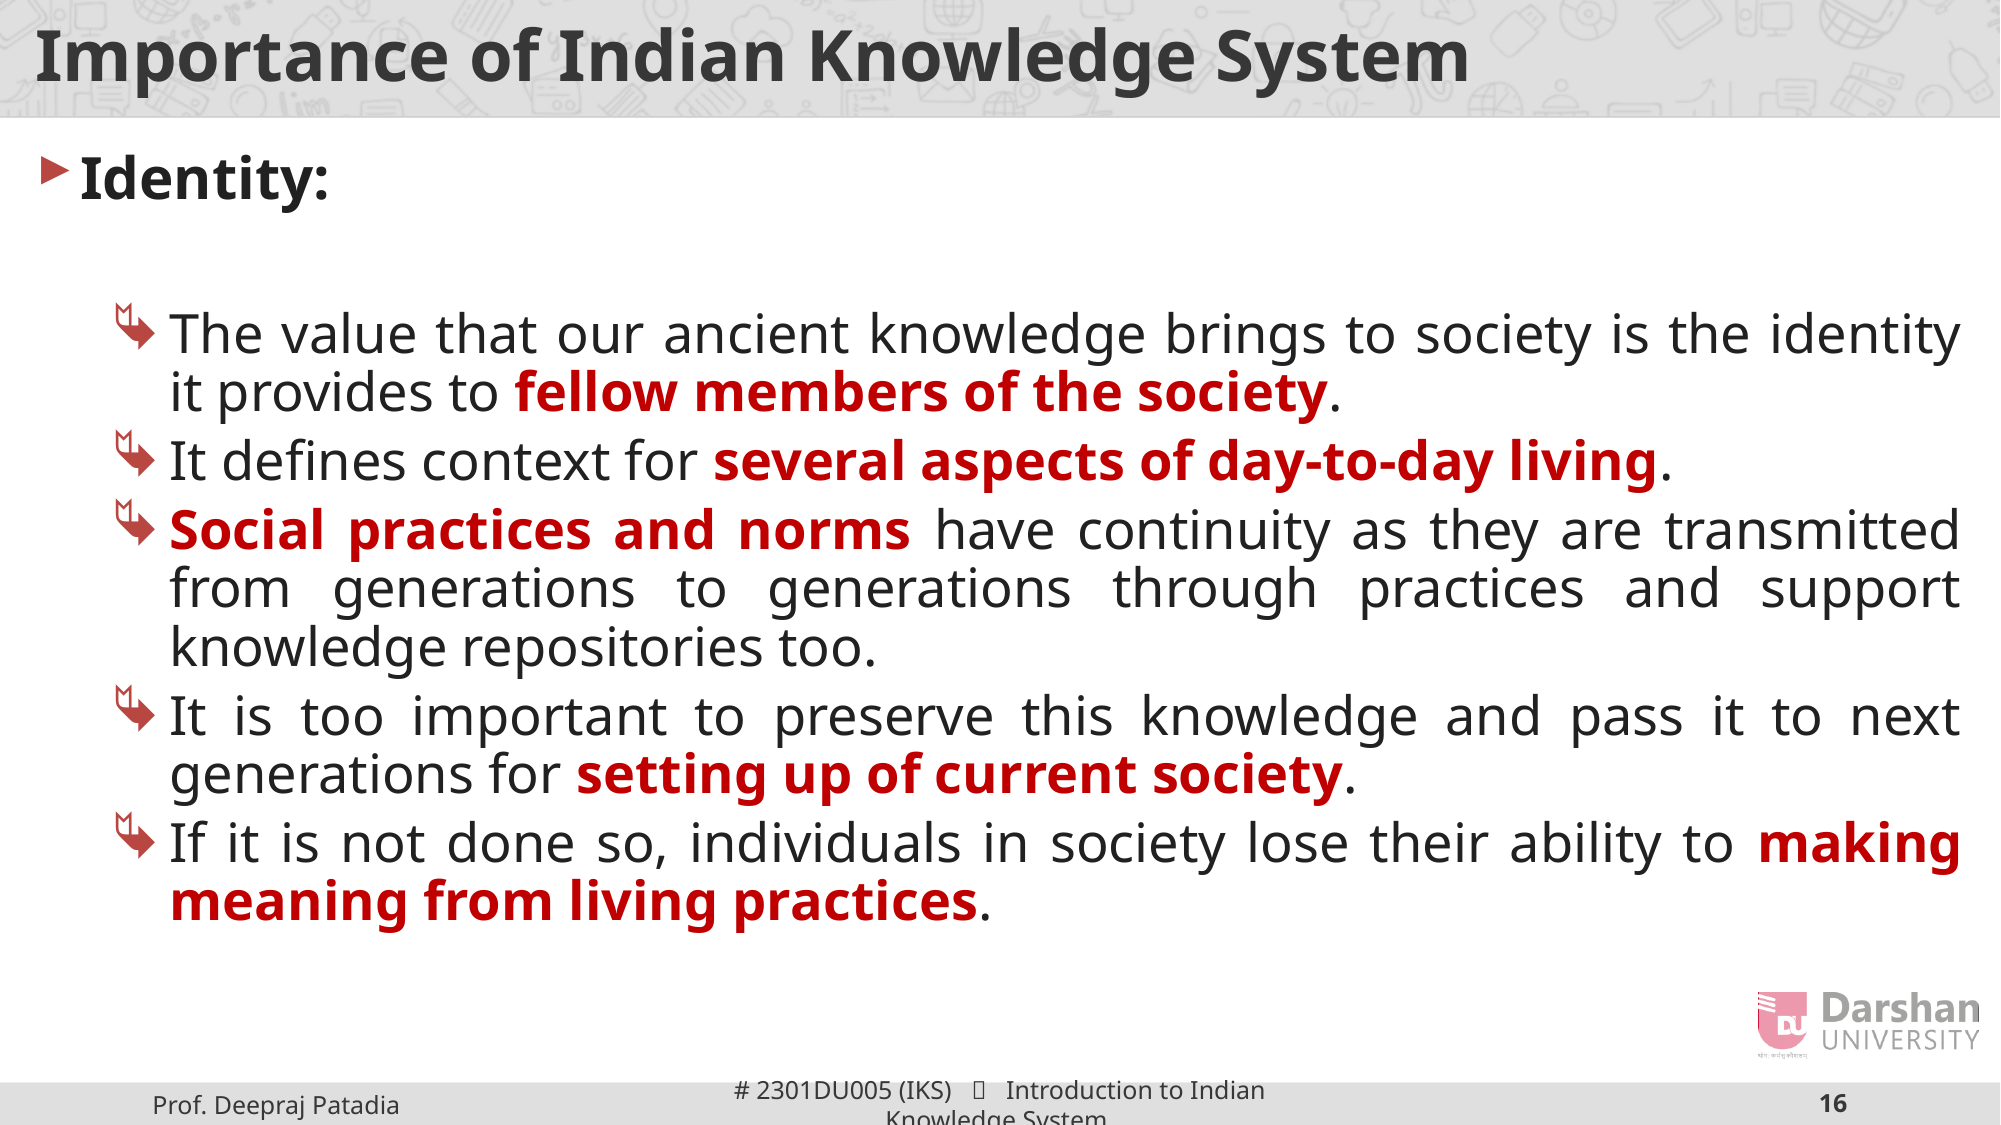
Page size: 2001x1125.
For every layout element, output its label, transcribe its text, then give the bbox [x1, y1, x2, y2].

list Identity: The value that our ancient knowledge brings to society is the identity it provides to fellow members of the society. It defines context for several aspects of day-to-day living. Social practices and norms have continuity as they are transmitted from generations to generations through practices and support knowledge repositories too. It is too important to preserve this knowledge and pass it to next generations for setting up of current society. If it is not done so, individuals in society lose their ability to making meaning from living practices. [21, 141, 1979, 1059]
title Importance of Indian Knowledge System [0, 0, 2000, 117]
